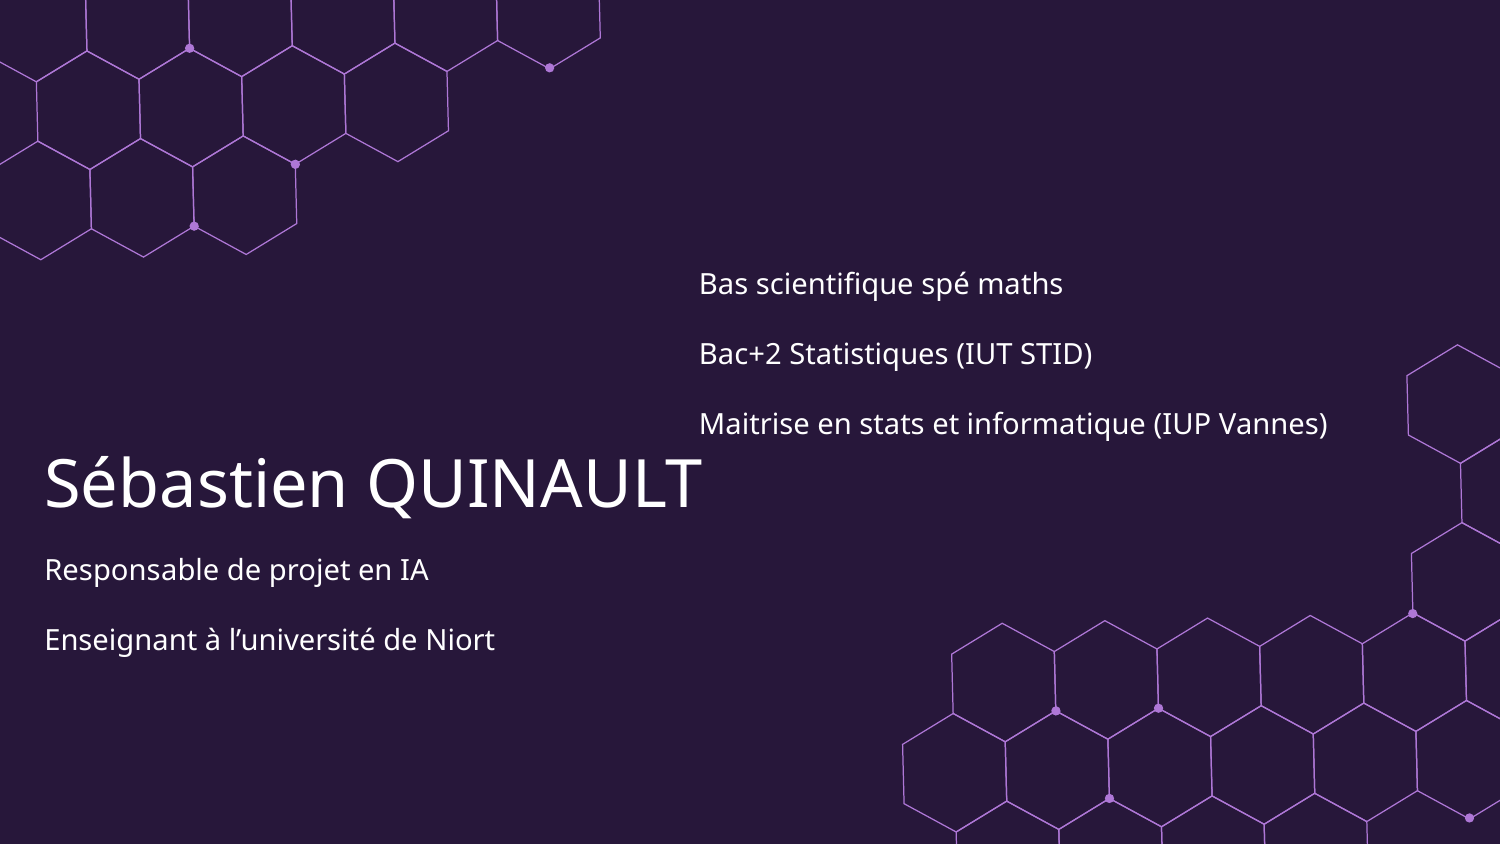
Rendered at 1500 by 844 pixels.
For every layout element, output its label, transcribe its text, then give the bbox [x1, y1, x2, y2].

subtitle Responsable de projet en IA Enseignant à l’université de Niort [29, 536, 734, 737]
title Sébastien QUINAULT [29, 442, 734, 536]
text_box Bas scientifique spé maths Bac+2 Statistiques (IUT STID) Maitrise en stats et informatique (IUP Vannes) [683, 250, 1389, 451]
